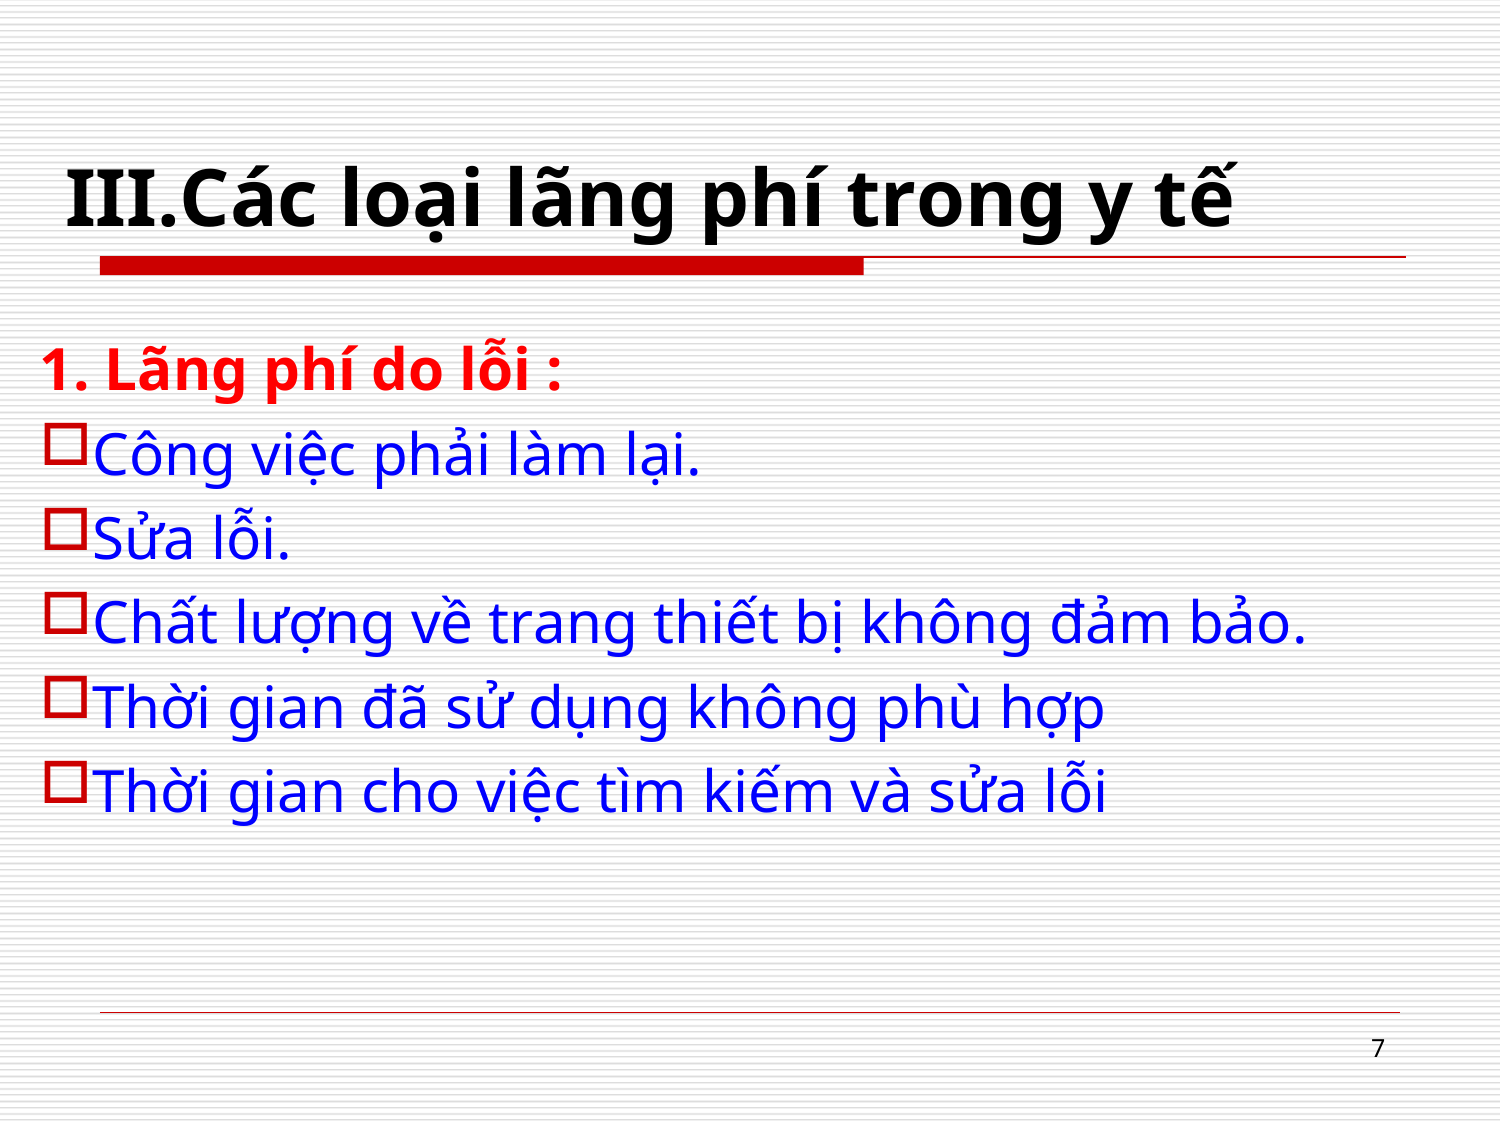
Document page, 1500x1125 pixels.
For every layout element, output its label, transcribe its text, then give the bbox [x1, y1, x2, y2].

text_box 1. Lãng phí do lỗi : Công việc phải làm lại. Sửa lỗi. Chất lượng về trang thiết bị không đảm bảo. Thời gian đã sử dụng không phù hợp Thời gian cho việc tìm kiếm và sửa lỗi [24, 324, 1475, 1025]
title III.Các loại lãng phí trong y tế [50, 50, 1463, 250]
text_box <number> [1074, 1024, 1400, 1103]
picture [0, 0, 1500, 1125]
